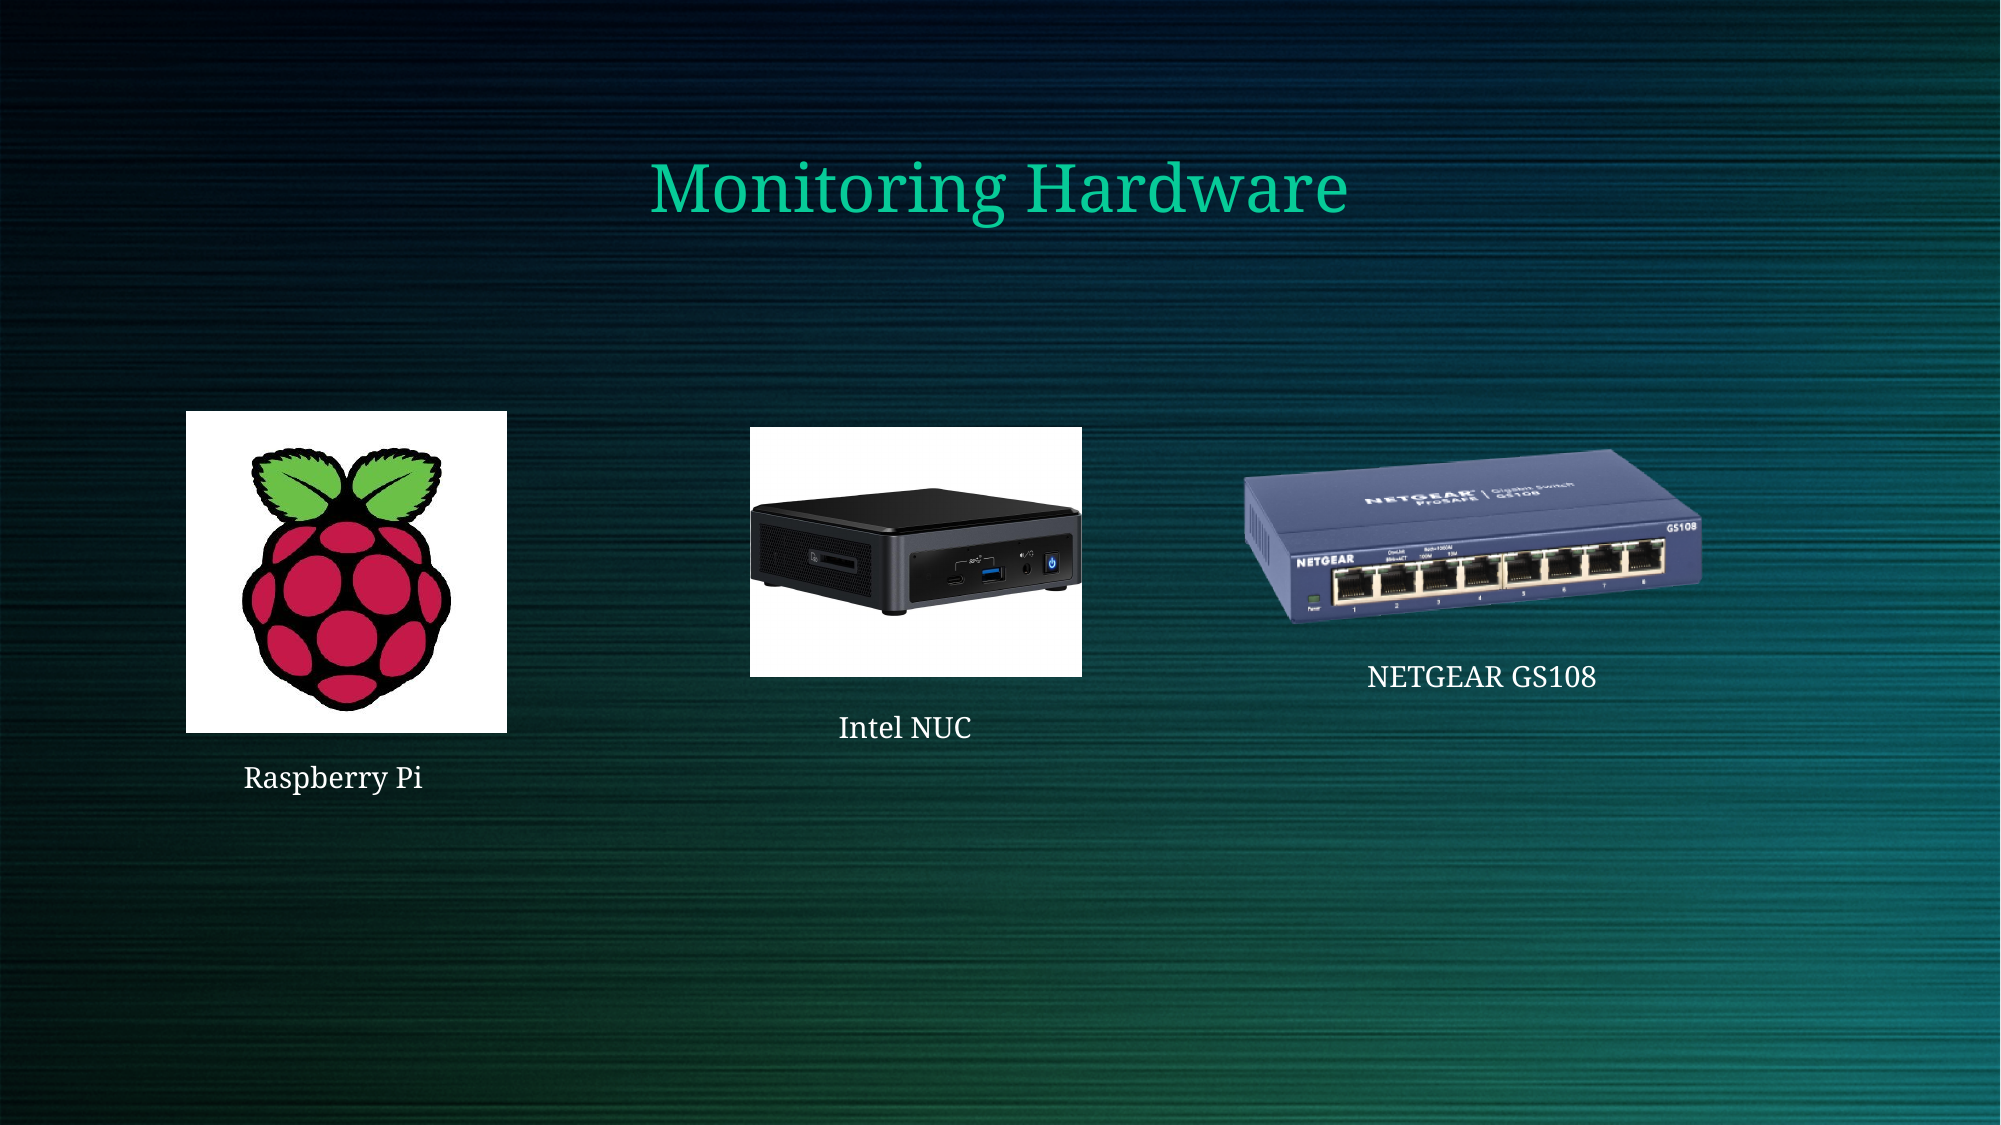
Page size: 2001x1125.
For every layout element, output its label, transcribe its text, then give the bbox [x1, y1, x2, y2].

text_box Intel NUC [823, 701, 1113, 752]
picture [0, 0, 2001, 1125]
title Monitoring Hardware [212, 59, 1788, 235]
text_box Raspberry Pi [228, 751, 518, 802]
